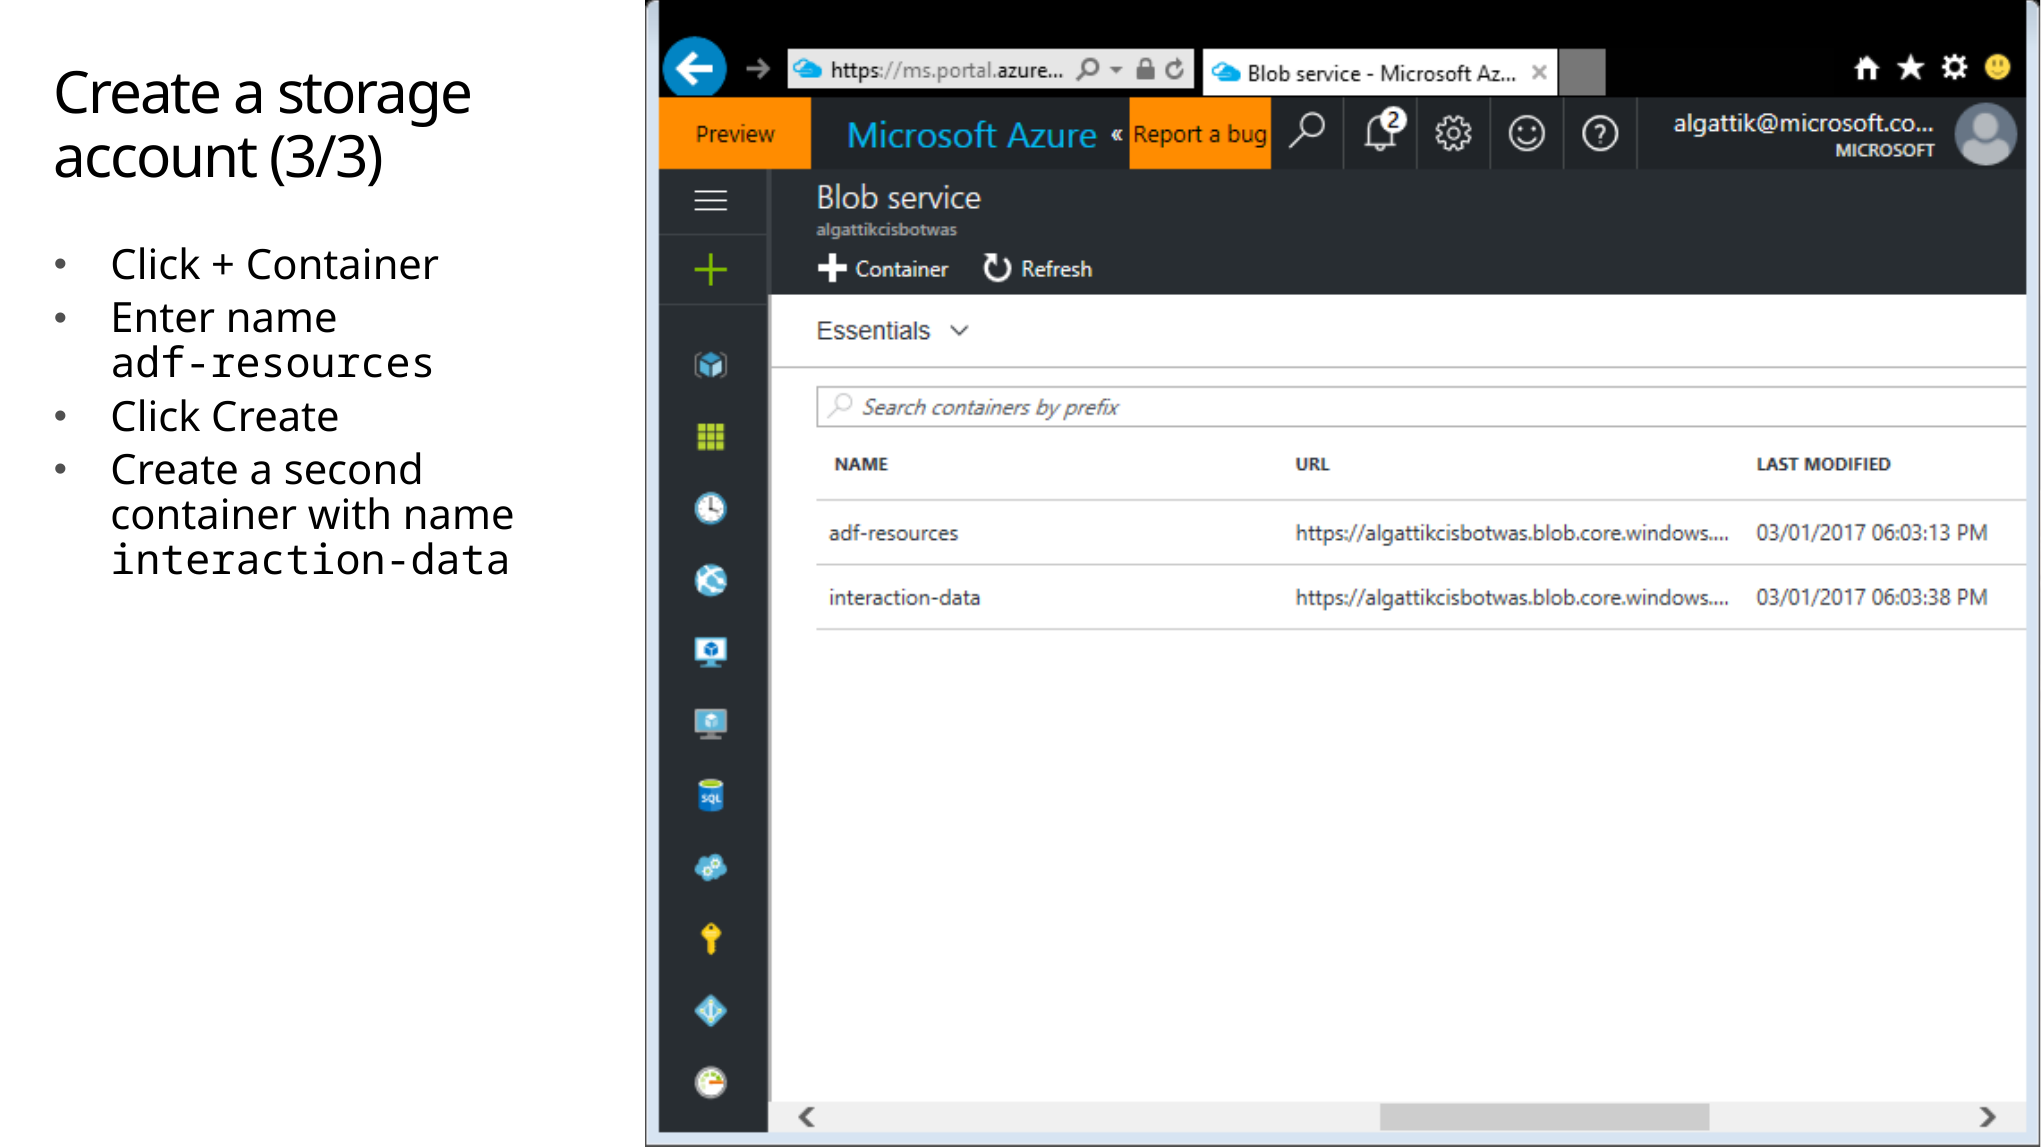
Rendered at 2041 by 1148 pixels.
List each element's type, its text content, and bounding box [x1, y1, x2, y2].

title Create a storage account (3/3) [30, 48, 616, 207]
list Click + Container Enter name adf-resources Click Create Create a second container with name interaction-data [30, 228, 616, 663]
picture [644, 0, 2041, 1148]
